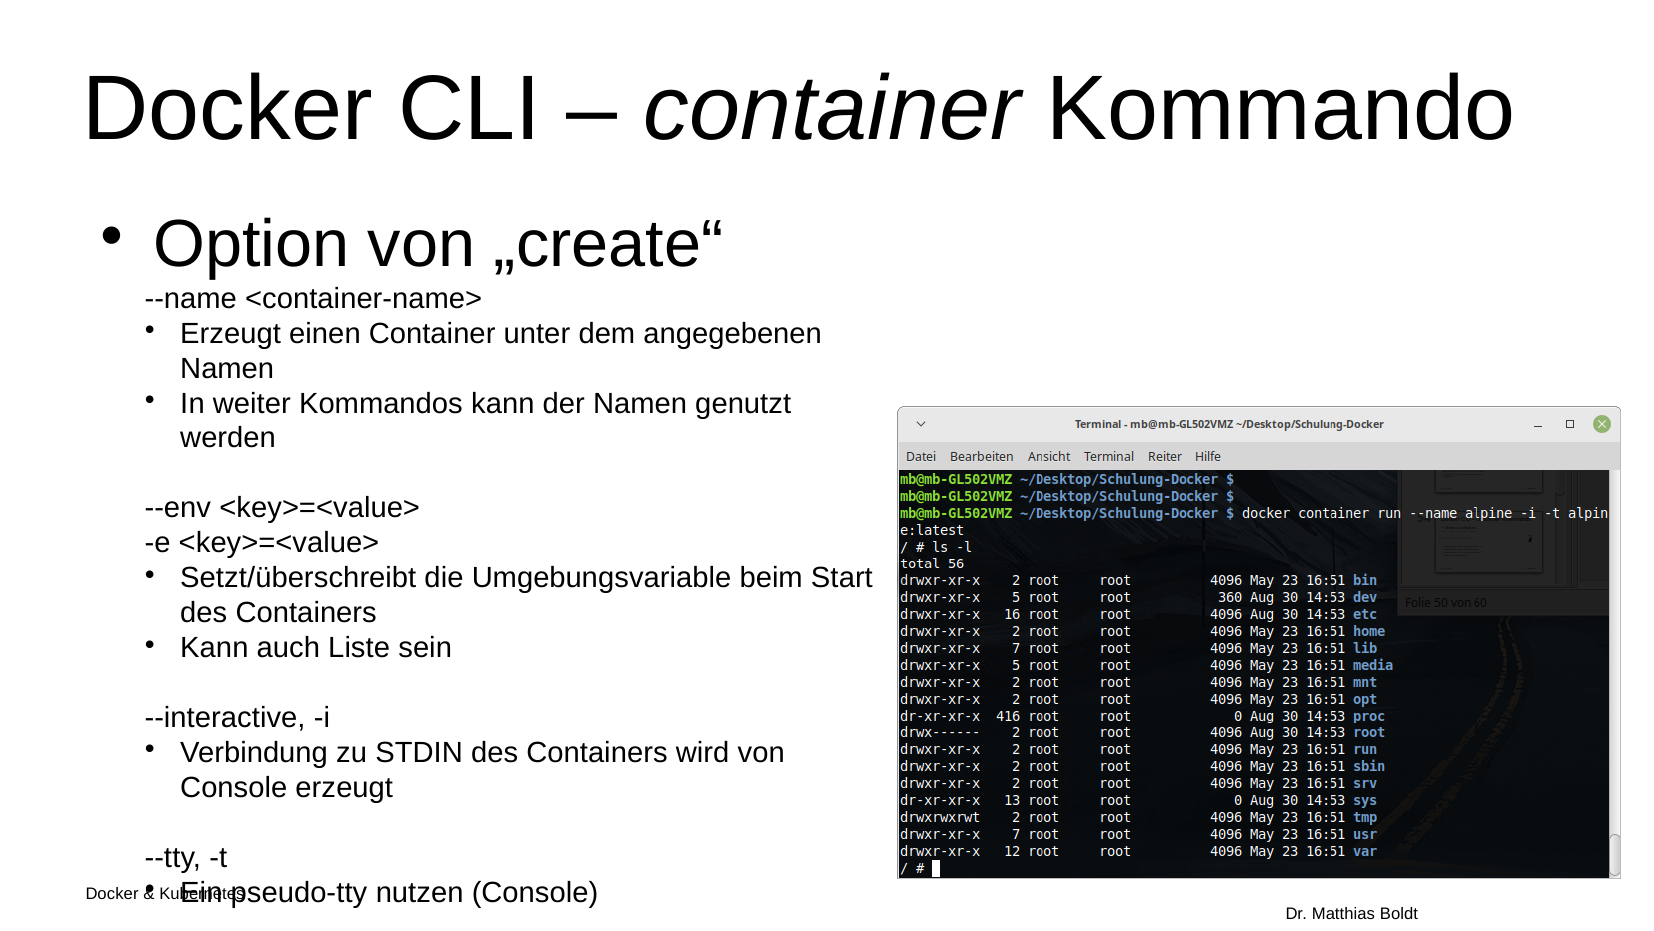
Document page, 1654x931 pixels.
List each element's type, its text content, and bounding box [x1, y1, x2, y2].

text_box --name <container-name> Erzeugt einen Container unter dem angegebenen Namen In weiter Kommandos kann der Namen genutzt werden --env <key>=<value> -e <key>=<value> Setzt/überschreibt die Umgebungsvariable beim Start des Containers Kann auch Liste sein --interactive, -i Verbindung zu STDIN des Containers wird von Console erzeugt --tty, -t Ein pseudo-tty nutzen (Console) [129, 271, 898, 877]
text_box Option von „create“ [82, 199, 1453, 378]
text_box Docker CLI – container Kommando [82, 25, 1571, 181]
text_box Docker & Kubernetes Dr. Matthias Boldt [70, 875, 1562, 910]
picture [897, 405, 1622, 879]
